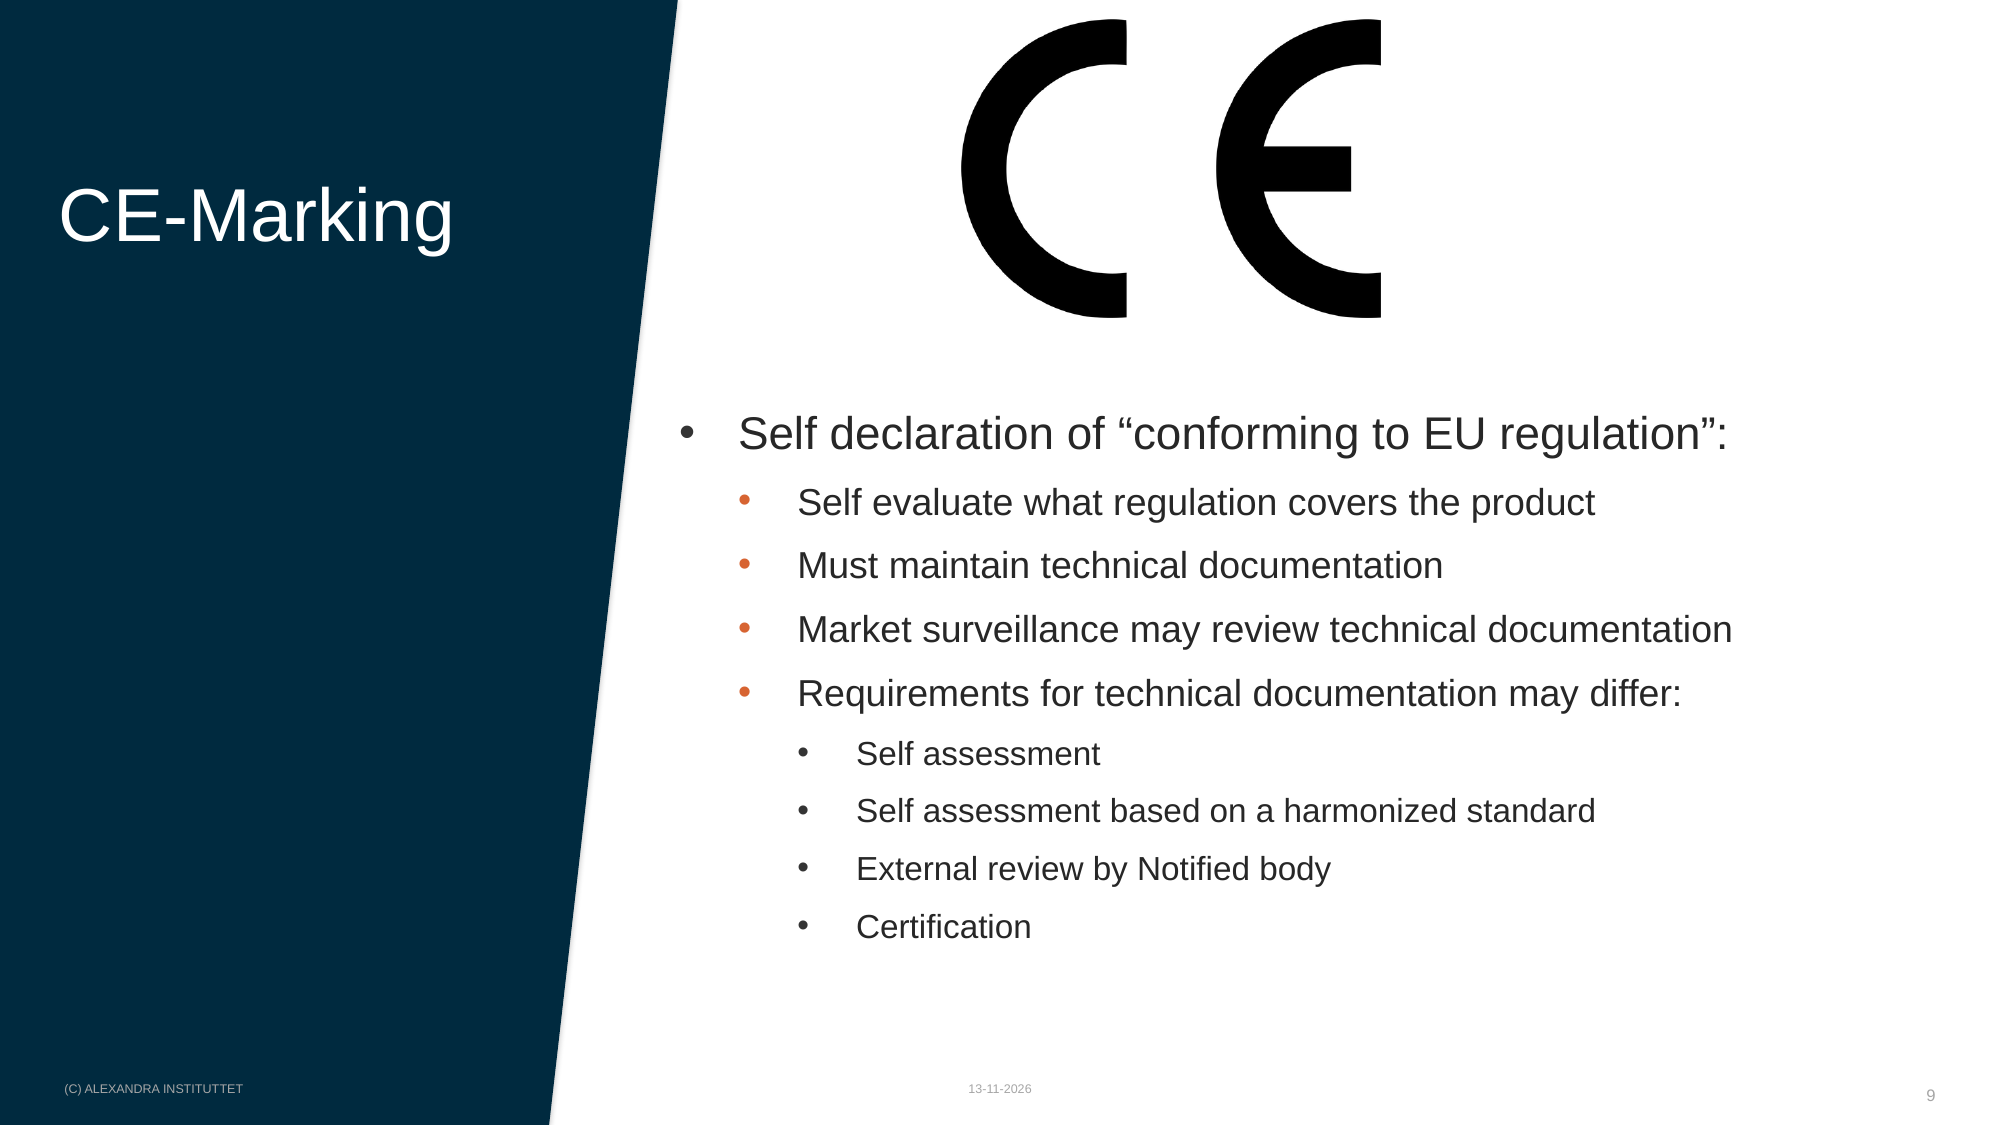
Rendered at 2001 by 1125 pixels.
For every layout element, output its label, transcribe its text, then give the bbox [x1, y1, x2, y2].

footer (c) Alexandra Instituttet [49, 1075, 337, 1106]
list Self declaration of “conforming to EU regulation”: Self evaluate what regulation covers the product Must maintain technical documentation Market surveillance may review technical documentation Requirements for technical documentation may differ: Self assessment Self assessment based on a harmonized standard External review by Notified body Certification [679, 103, 1856, 1002]
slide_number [924, 1075, 1076, 1106]
picture [961, 19, 1381, 319]
title CE-Marking [59, 177, 507, 268]
slide_number 9 [1631, 1077, 1951, 1113]
